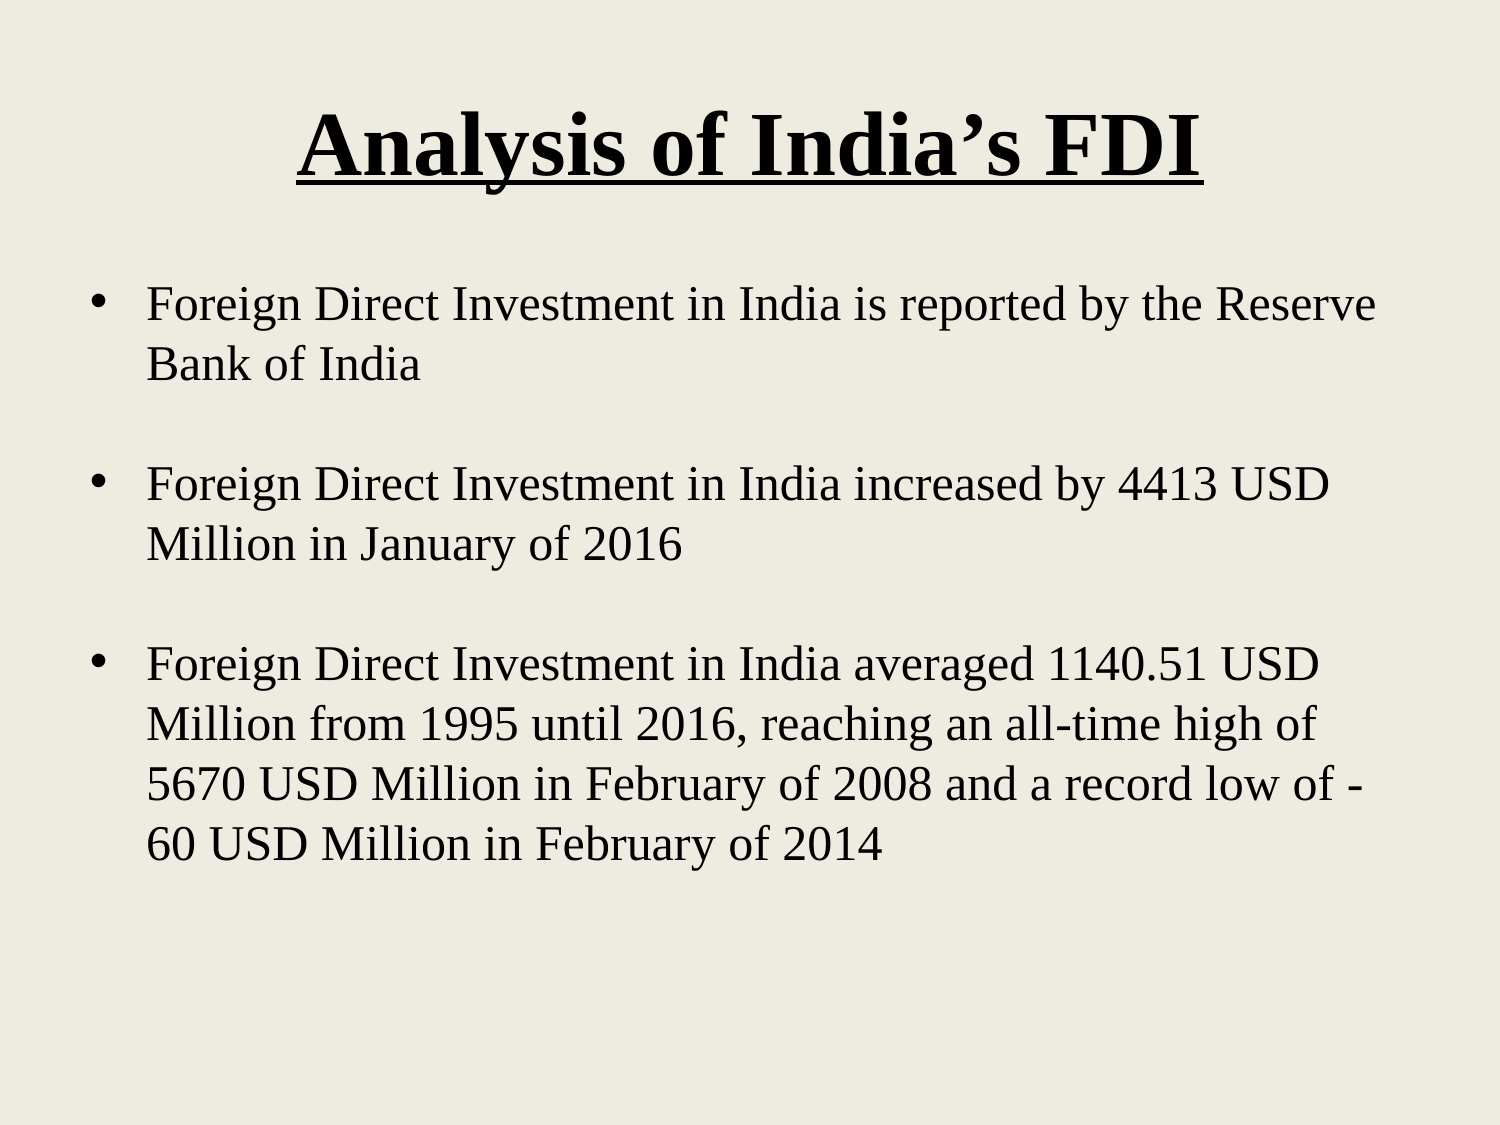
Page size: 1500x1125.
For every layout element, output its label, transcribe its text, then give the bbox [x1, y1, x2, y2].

text_box Analysis of India’s FDI [75, 45, 1425, 233]
text_box Foreign Direct Investment in India is reported by the Reserve Bank of India Foreign Direct Investment in India increased by 4413 USD Million in January of 2016 Foreign Direct Investment in India averaged 1140.51 USD Million from 1995 until 2016, reaching an all-time high of 5670 USD Million in February of 2008 and a record low of -60 USD Million in February of 2014 [75, 262, 1425, 1005]
